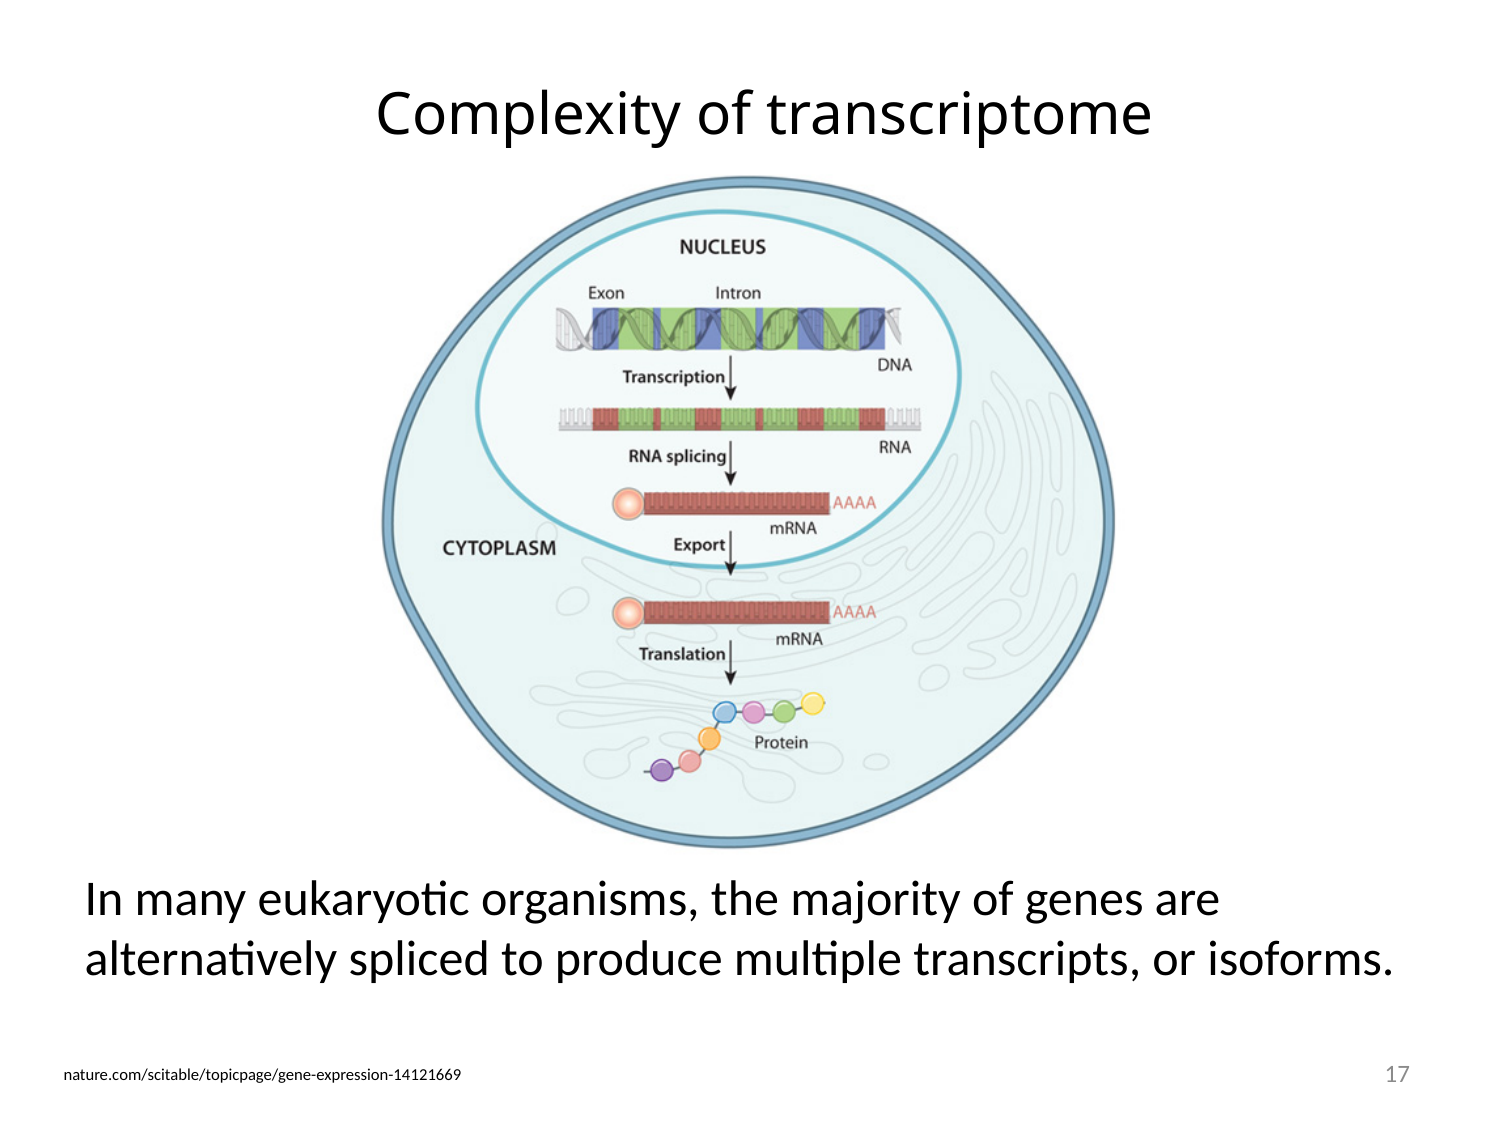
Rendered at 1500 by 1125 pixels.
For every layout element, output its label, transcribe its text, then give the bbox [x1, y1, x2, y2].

picture [372, 164, 1157, 865]
text_box In many eukaryotic organisms, the majority of genes are alternatively spliced to produce multiple transcripts, or isoforms. [69, 858, 1460, 993]
slide_number 17 [1074, 1042, 1425, 1103]
title Complexity of transcriptome [356, 45, 1173, 171]
text_box nature.com/scitable/topicpage/gene-expression-14121669 [48, 1056, 477, 1092]
